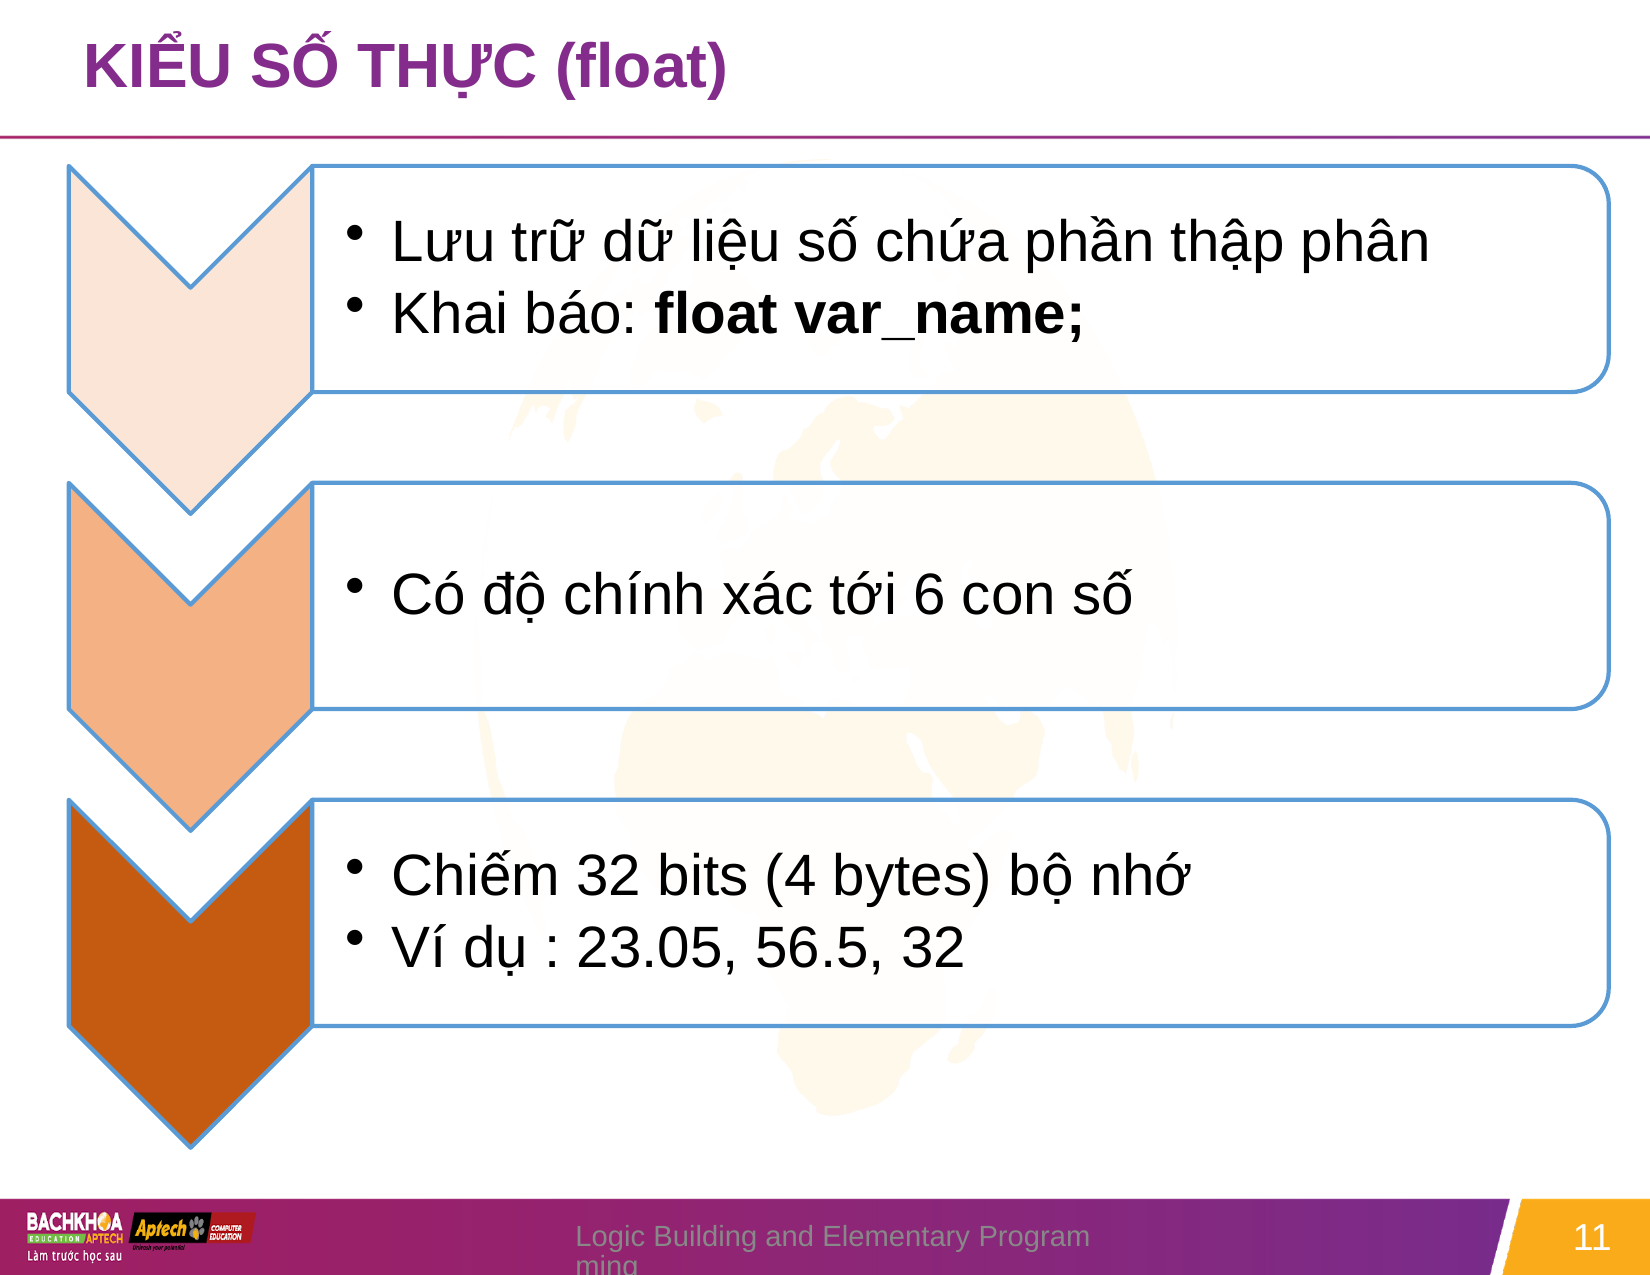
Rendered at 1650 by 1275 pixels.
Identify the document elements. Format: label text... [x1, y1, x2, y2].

slide_number 11 [1534, 1201, 1650, 1270]
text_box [68, 165, 1609, 1149]
picture [0, 0, 1650, 1275]
footer Logic Building and Elementary Programming [560, 1201, 1118, 1270]
title KIỂU SỐ THỰC (float) [68, 0, 1609, 135]
